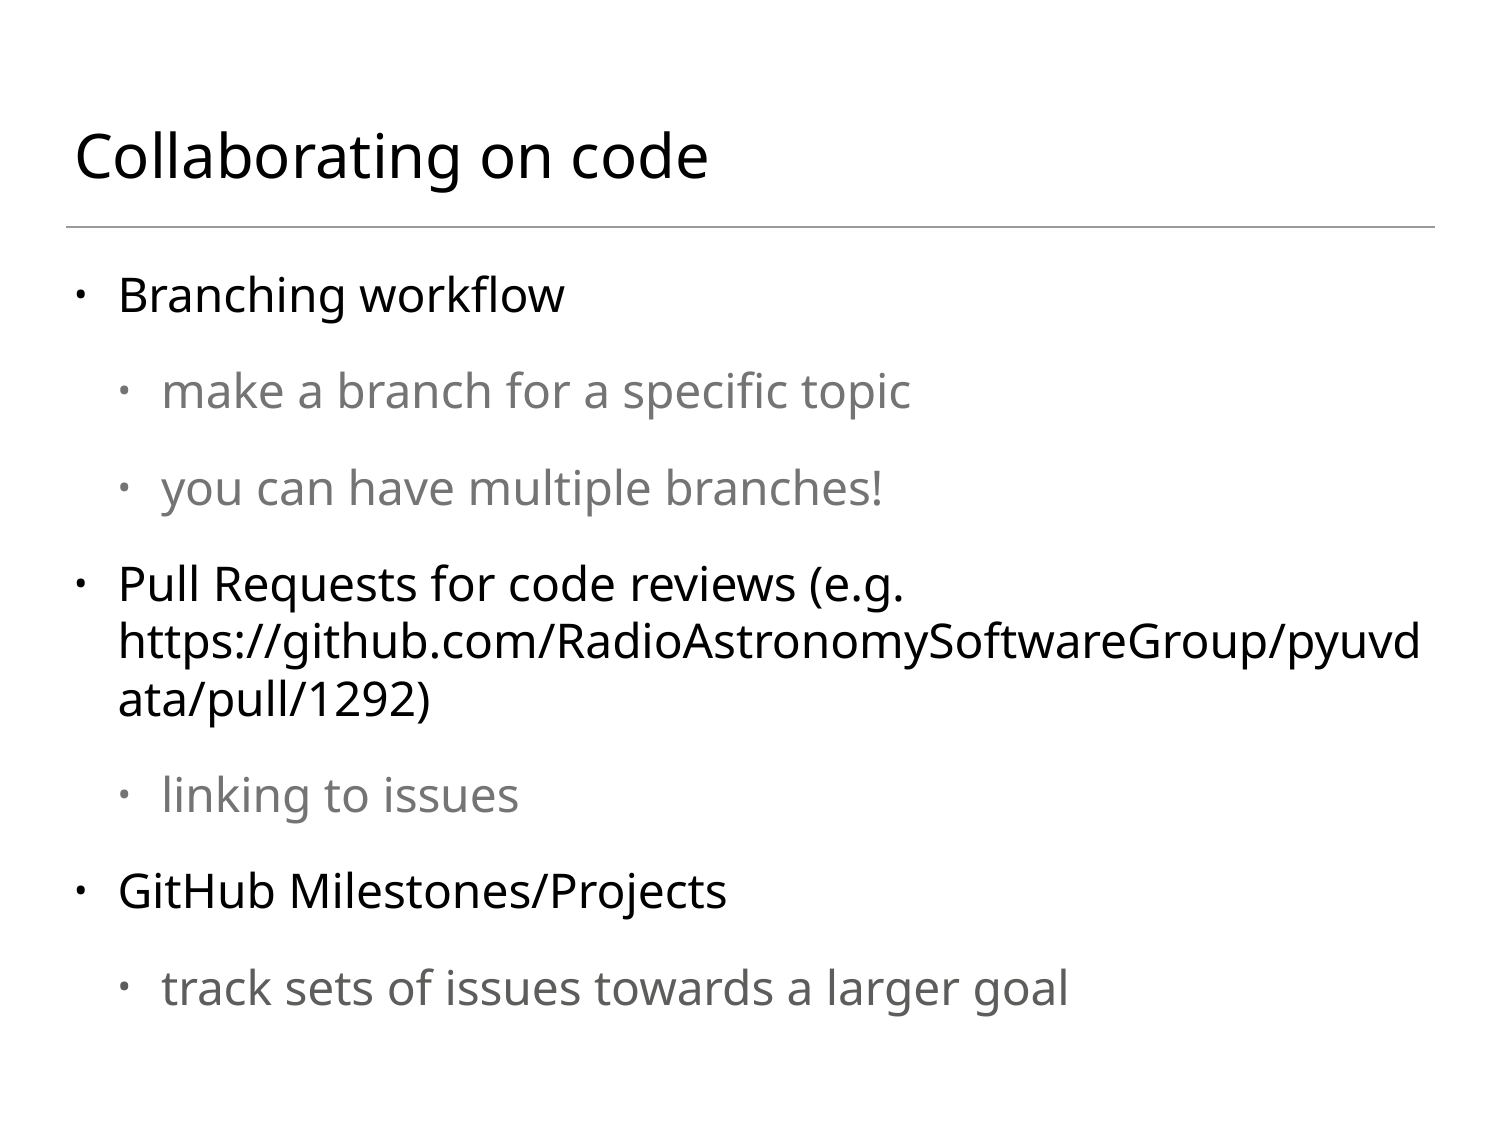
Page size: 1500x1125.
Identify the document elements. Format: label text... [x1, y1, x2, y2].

list Branching workflow make a branch for a specific topic you can have multiple branches! Pull Requests for code reviews (e.g. https://github.com/RadioAstronomySoftwareGroup/pyuvdata/pull/1292) linking to issues GitHub Milestones/Projects track sets of issues towards a larger goal [65, 255, 1435, 1026]
title Collaborating on code [65, 37, 1435, 200]
